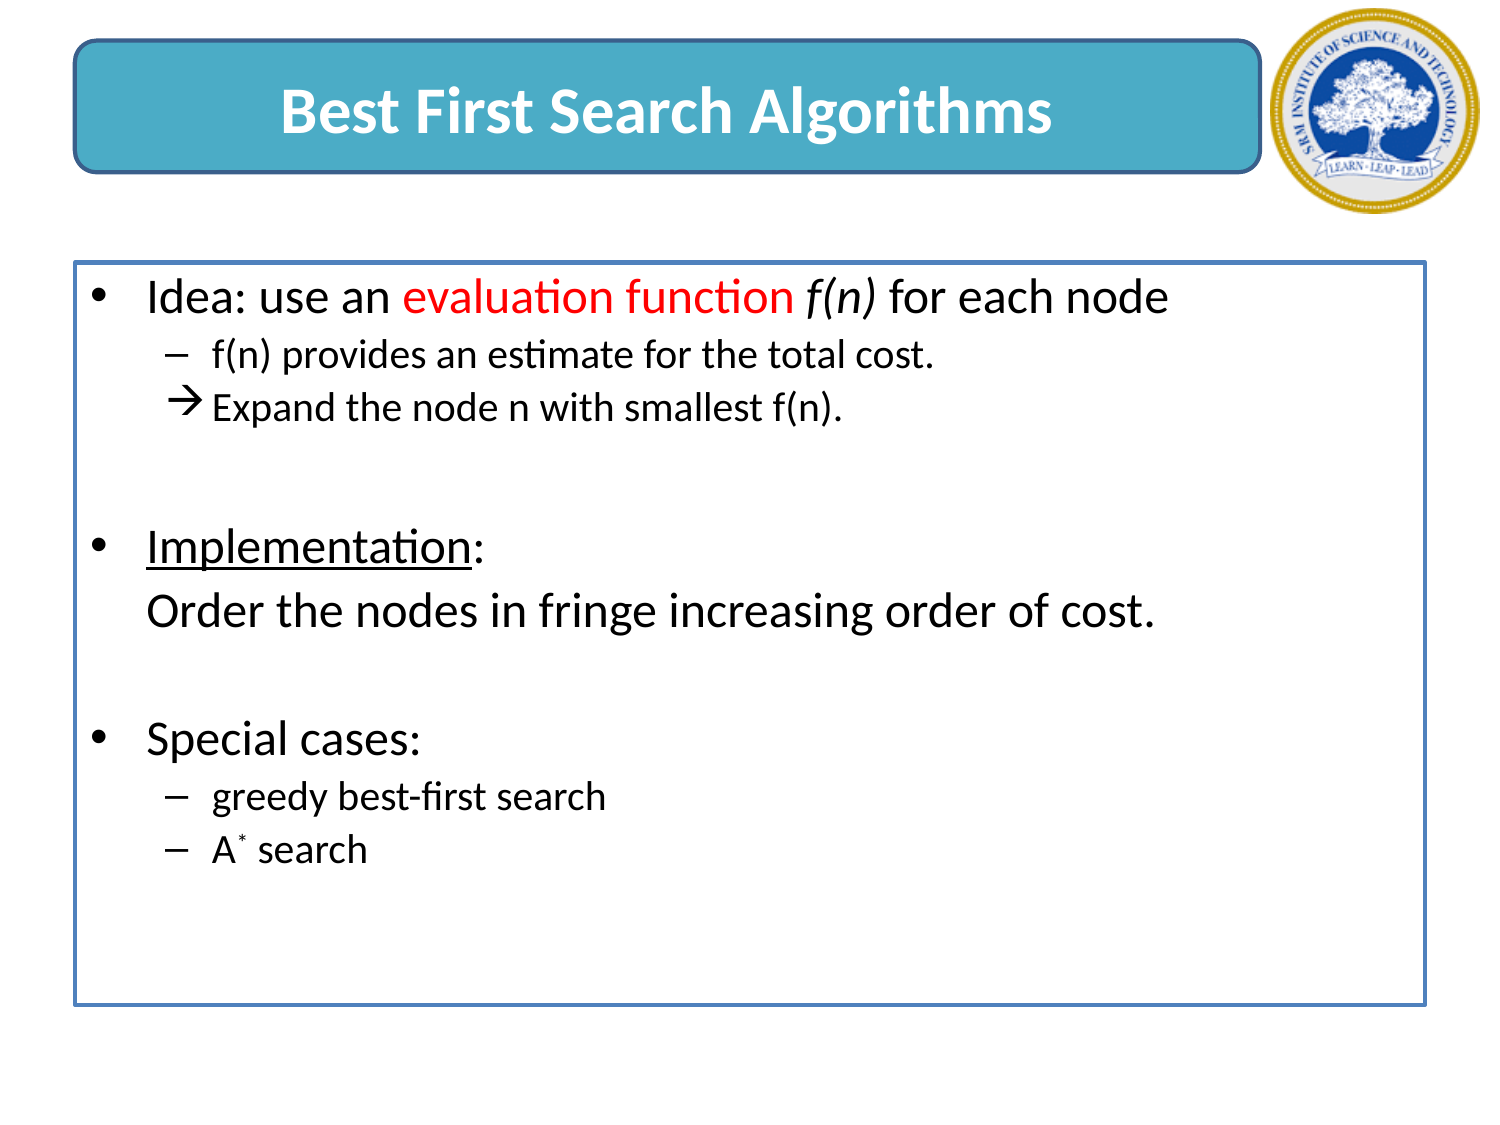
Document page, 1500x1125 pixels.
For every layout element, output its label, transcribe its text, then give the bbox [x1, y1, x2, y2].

picture [1270, 8, 1480, 214]
text_box Best First Search Algorithms [72, 38, 1263, 175]
list Idea: use an evaluation function f(n) for each node f(n) provides an estimate for the total cost. Expand the node n with smallest f(n). Implementation: Order the nodes in fringe increasing order of cost. Special cases: greedy best-first search A* search [73, 260, 1427, 1007]
